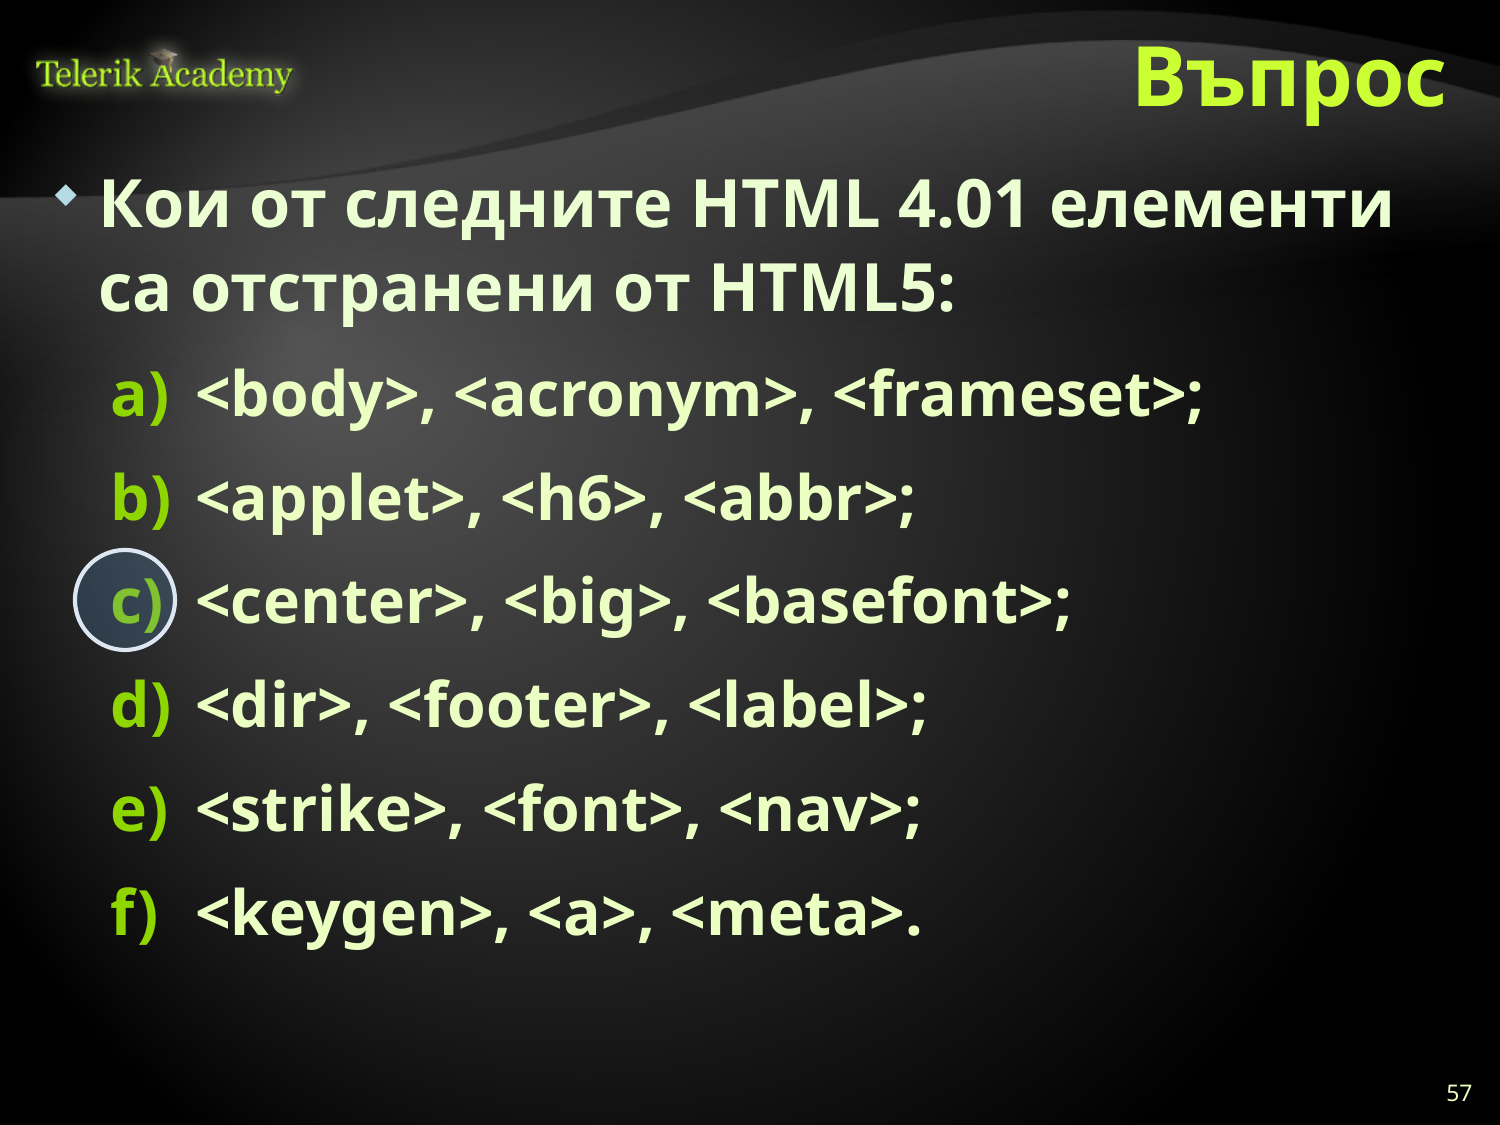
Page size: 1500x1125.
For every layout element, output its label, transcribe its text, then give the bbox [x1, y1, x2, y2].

list Кои от следните HTML 4.01 елементи са отстранени от HTML5: <body>, <acronym>, <frameset>; <applet>, <h6>, <abbr>; <center>, <big>, <basefont>; <dir>, <footer>, <label>; <strike>, <font>, <nav>; <keygen>, <a>, <meta>. [37, 149, 1463, 1075]
slide_number 57 [1412, 1074, 1488, 1113]
picture [0, 0, 1500, 1125]
text_box [72, 547, 178, 653]
title Въпрос [300, 12, 1463, 149]
